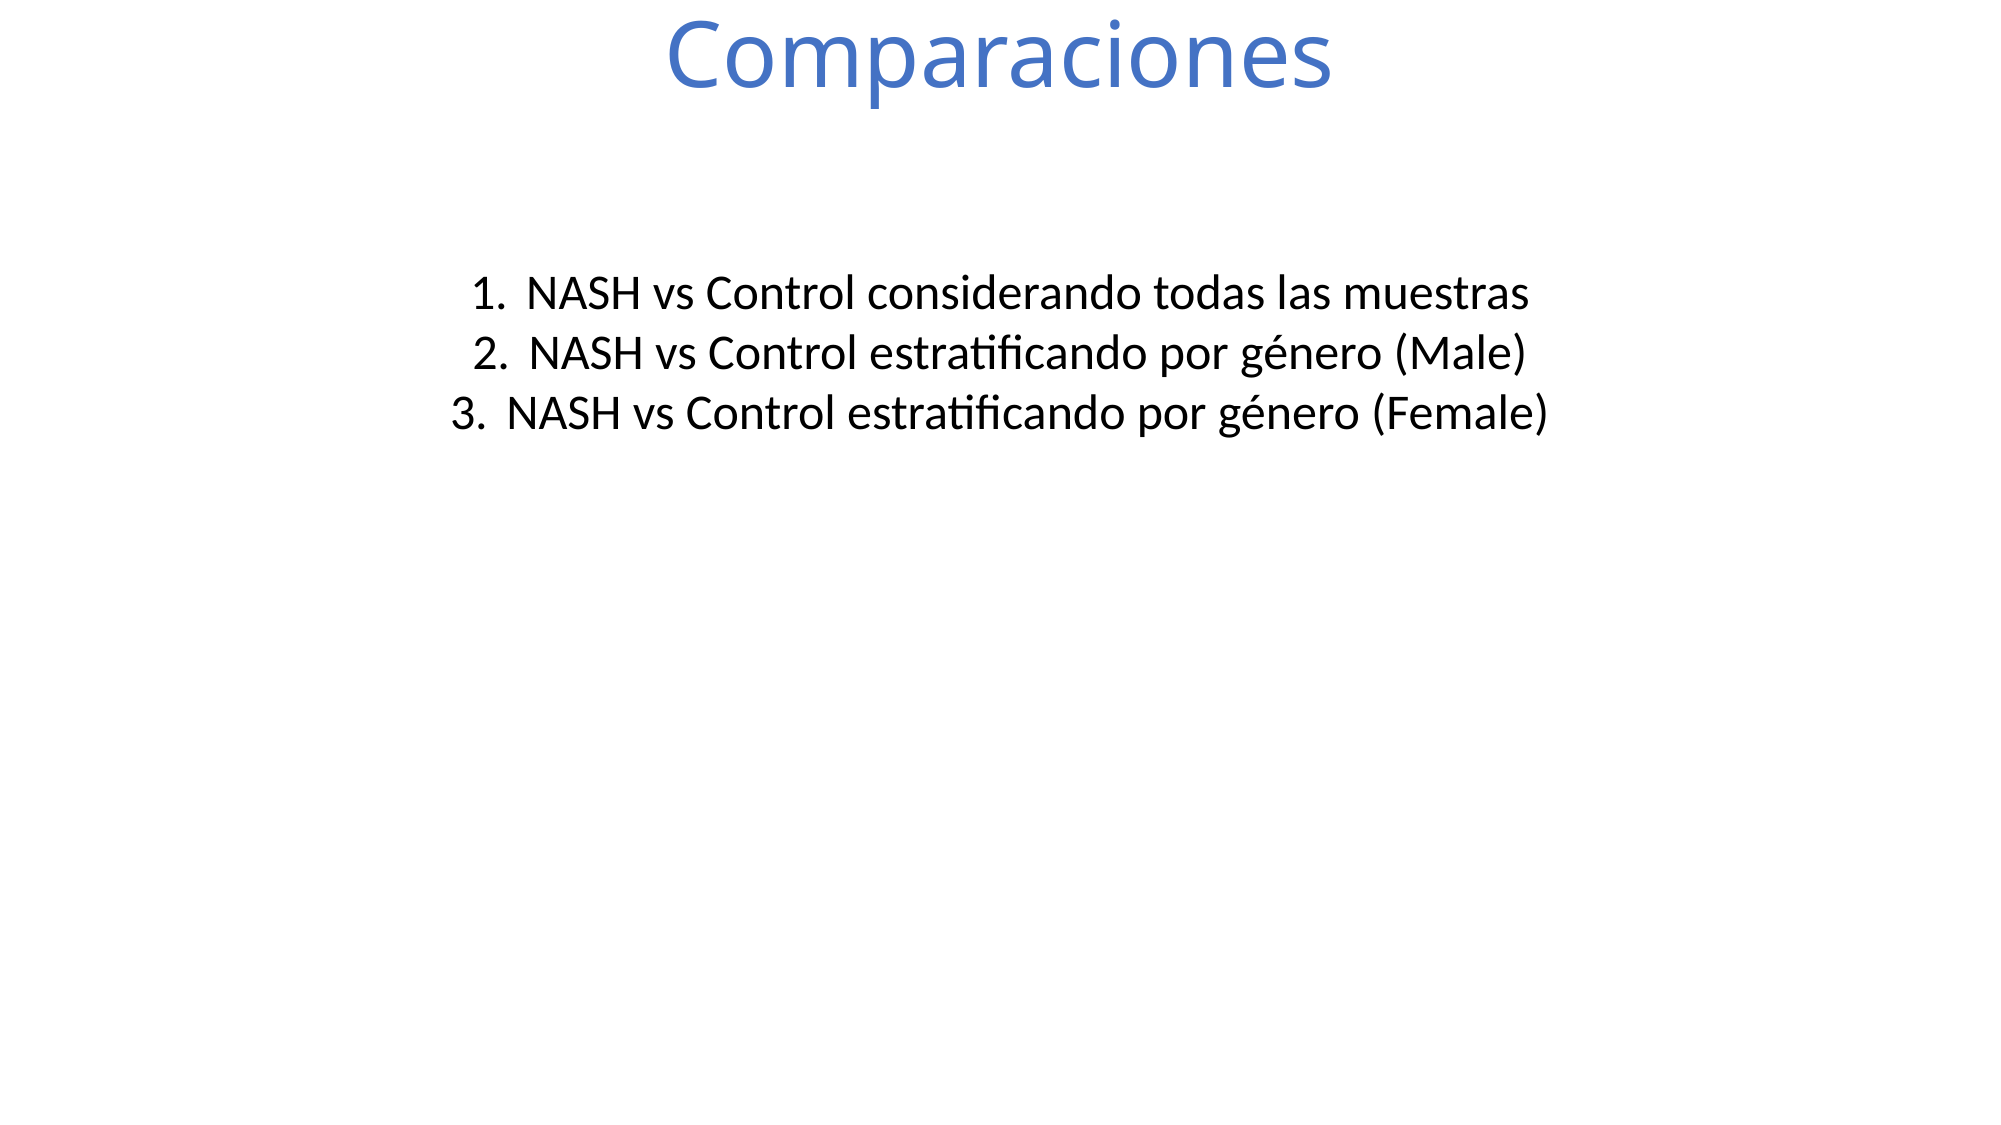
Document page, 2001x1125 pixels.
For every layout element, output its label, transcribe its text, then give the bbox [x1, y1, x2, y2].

title Comparaciones [0, 0, 2000, 117]
text_box NASH vs Control considerando todas las muestras NASH vs Control estratificando por género (Male) NASH vs Control estratificando por género (Female) [63, 251, 1937, 507]
